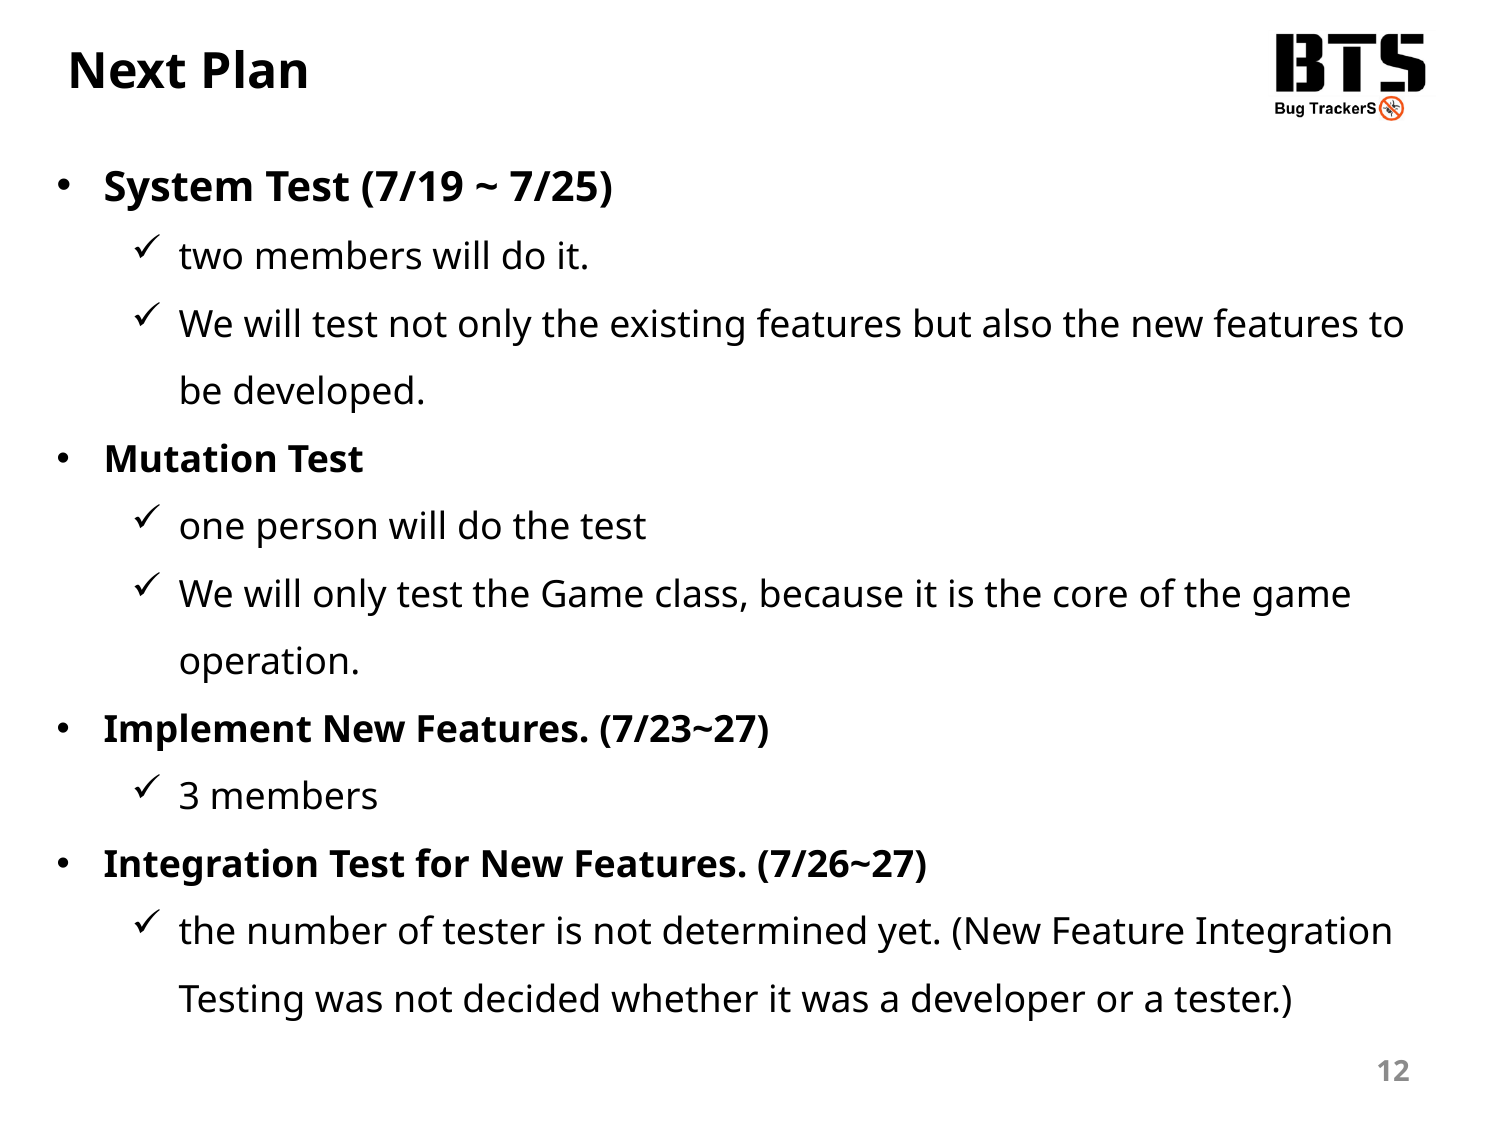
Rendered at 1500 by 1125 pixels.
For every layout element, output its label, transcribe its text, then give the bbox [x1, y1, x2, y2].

text_box System Test (7/19 ~ 7/25) two members will do it. We will test not only the existing features but also the new features to be developed. Mutation Test one person will do the test We will only test the Game class, because it is the core of the game operation. Implement New Features. (7/23~27) 3 members Integration Test for New Features. (7/26~27) the number of tester is not determined yet. (New Feature Integration Testing was not decided whether it was a developer or a tester.) [41, 137, 1436, 1027]
text_box Next Plan [53, 30, 1034, 106]
picture [1263, 30, 1437, 127]
slide_number 12 [1074, 1042, 1425, 1103]
